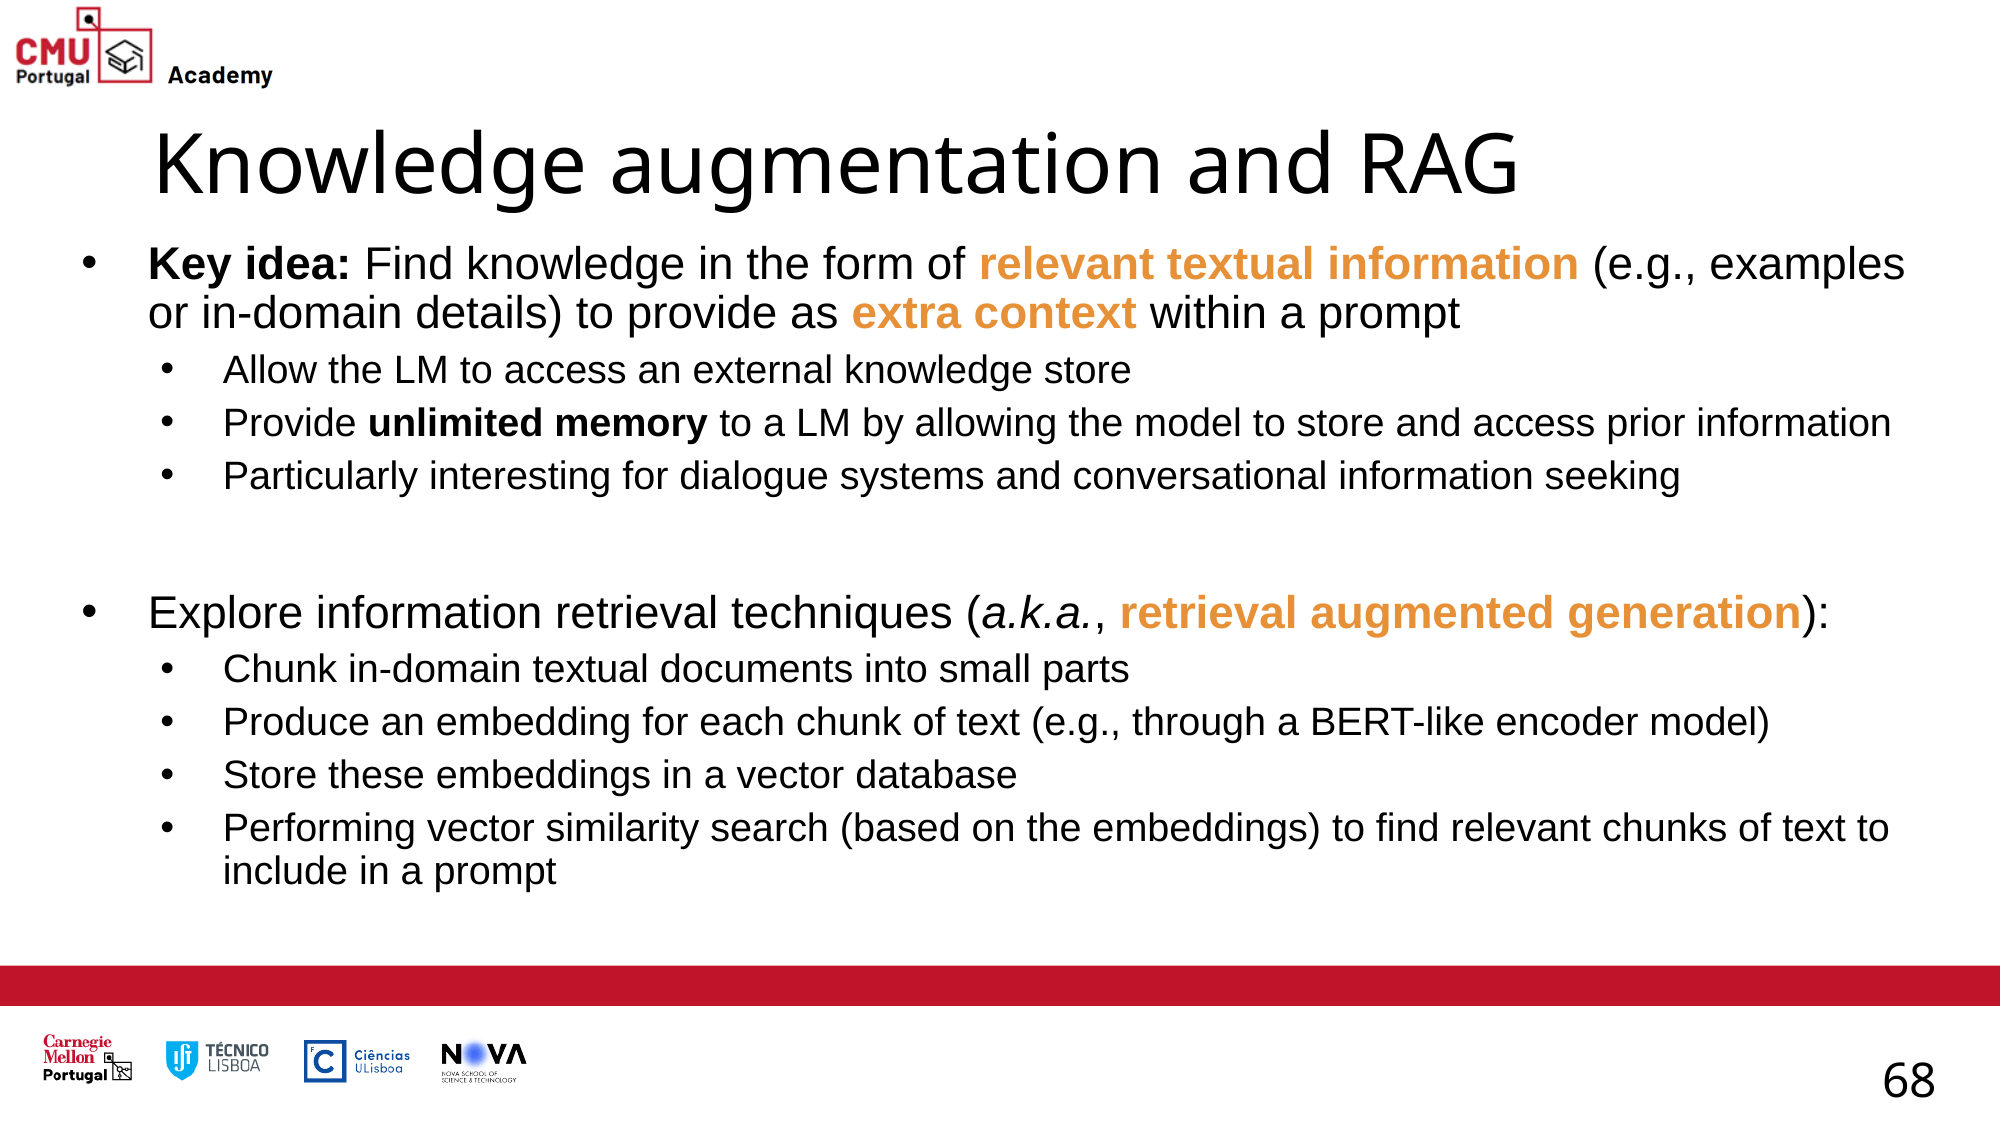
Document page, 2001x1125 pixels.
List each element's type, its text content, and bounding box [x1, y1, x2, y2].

picture [5, 3, 275, 92]
picture [0, 1011, 583, 1110]
list Key idea: Find knowledge in the form of relevant textual information (e.g., examples or in-domain details) to provide as extra context within a prompt Allow the LM to access an external knowledge store Provide unlimited memory to a LM by allowing the model to store and access prior information Particularly interesting for dialogue systems and conversational information seeking Explore information retrieval techniques (a.k.a., retrieval augmented generation): Chunk in-domain textual documents into small parts Produce an embedding for each chunk of text (e.g., through a BERT-like encoder model) Store these embeddings in a vector database Performing vector similarity search (based on the embeddings) to find relevant chunks of text to include in a prompt [57, 232, 1953, 963]
text_box 68 [1830, 1042, 1953, 1103]
title Knowledge augmentation and RAG [137, 100, 1863, 232]
